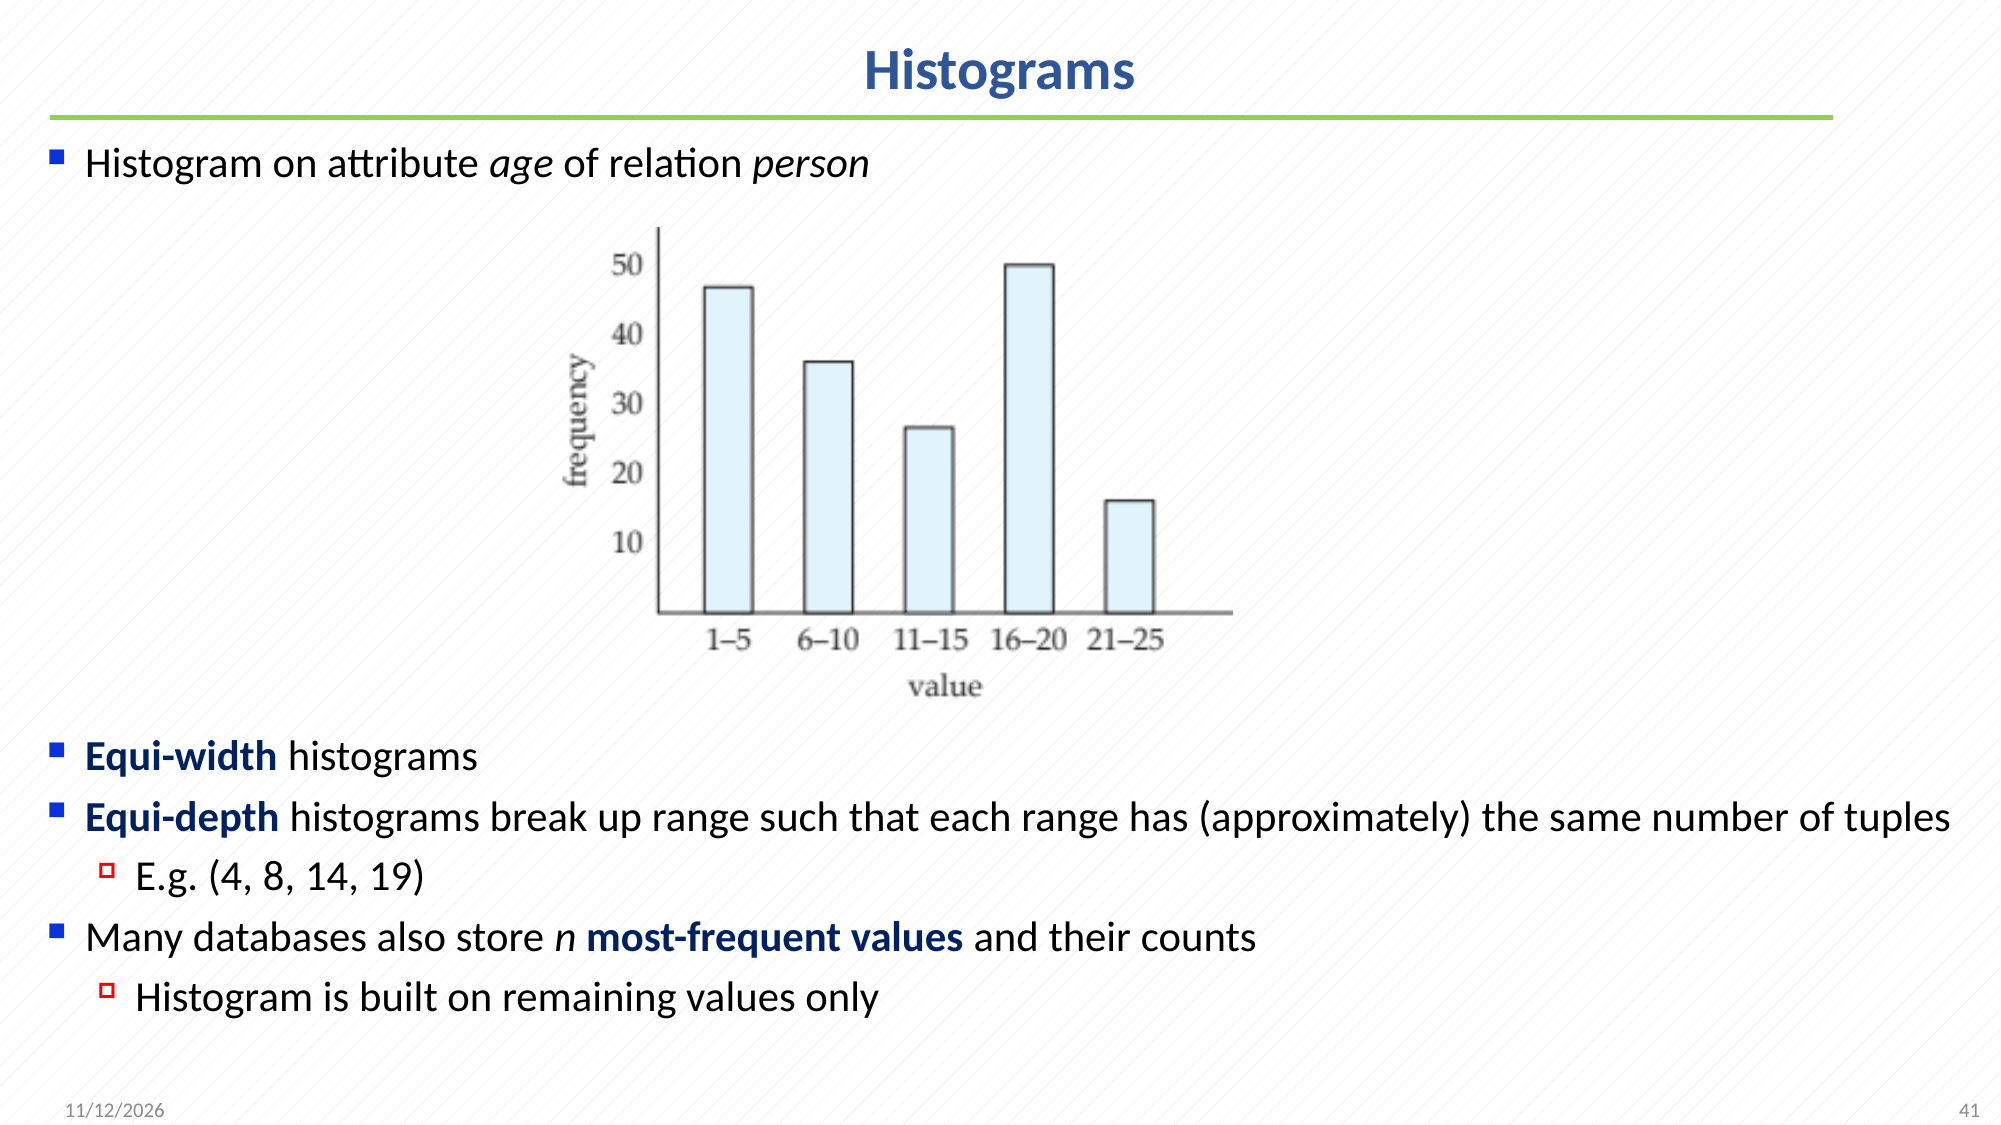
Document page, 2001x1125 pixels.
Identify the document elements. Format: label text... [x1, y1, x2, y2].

title Histograms [50, 13, 1949, 126]
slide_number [49, 1079, 500, 1125]
list Histogram on attribute age of relation person Equi-width histograms Equi-depth histograms break up range such that each range has (approximately) the same number of tuples E.g. (4, 8, 14, 19) Many databases also store n most-frequent values and their counts Histogram is built on remaining values only [32, 126, 1974, 1081]
slide_number 41 [1545, 1079, 1996, 1125]
picture [561, 227, 1234, 701]
